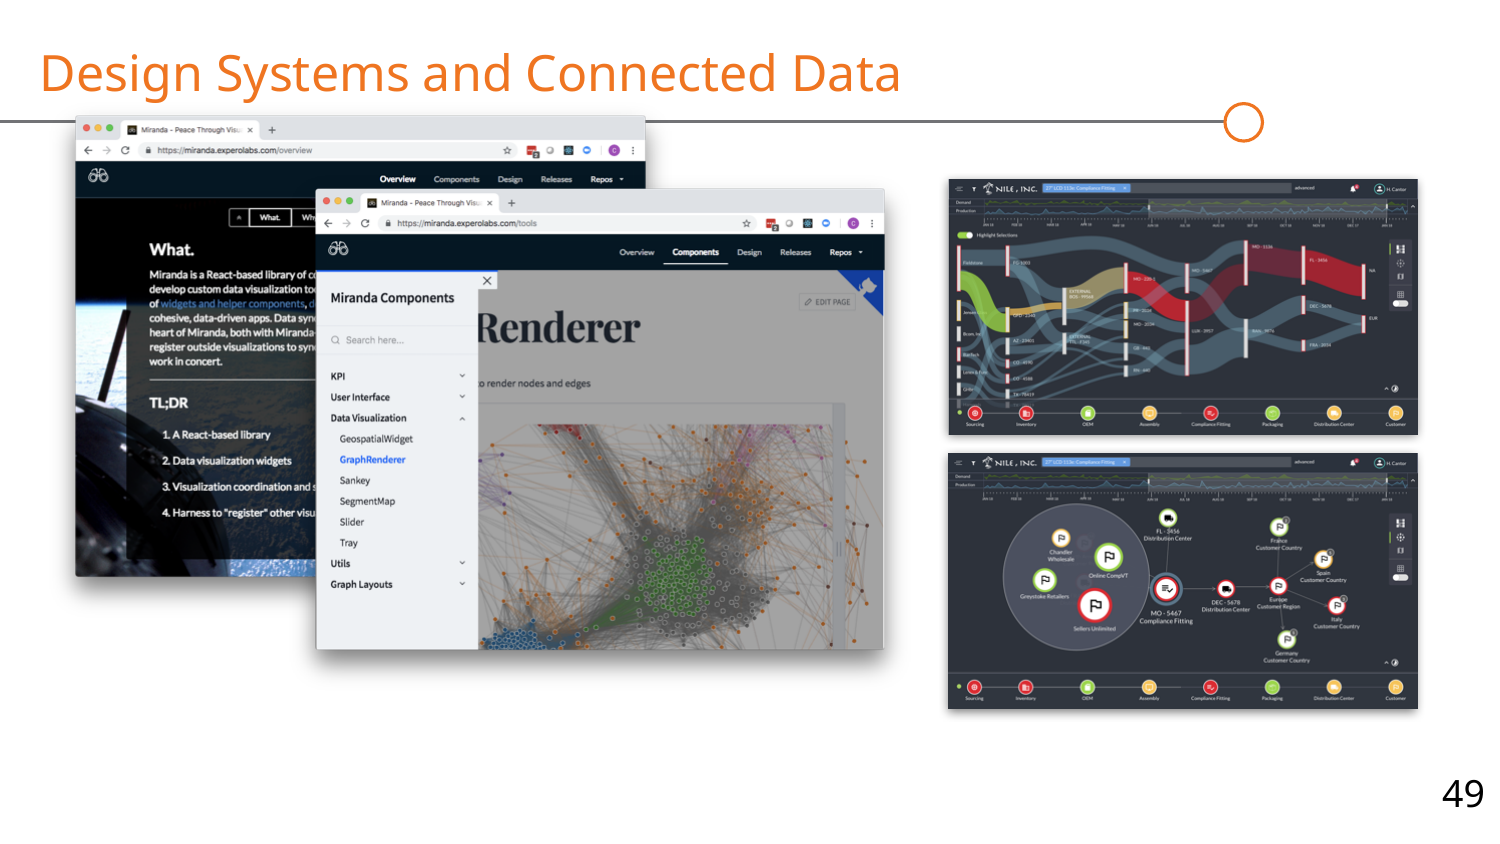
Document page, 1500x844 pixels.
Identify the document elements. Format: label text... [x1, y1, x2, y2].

picture [43, 97, 917, 696]
slide_number 49 [1409, 763, 1500, 828]
picture [948, 179, 1419, 435]
title Design Systems and Connected Data [24, 34, 1213, 122]
picture [948, 453, 1418, 709]
